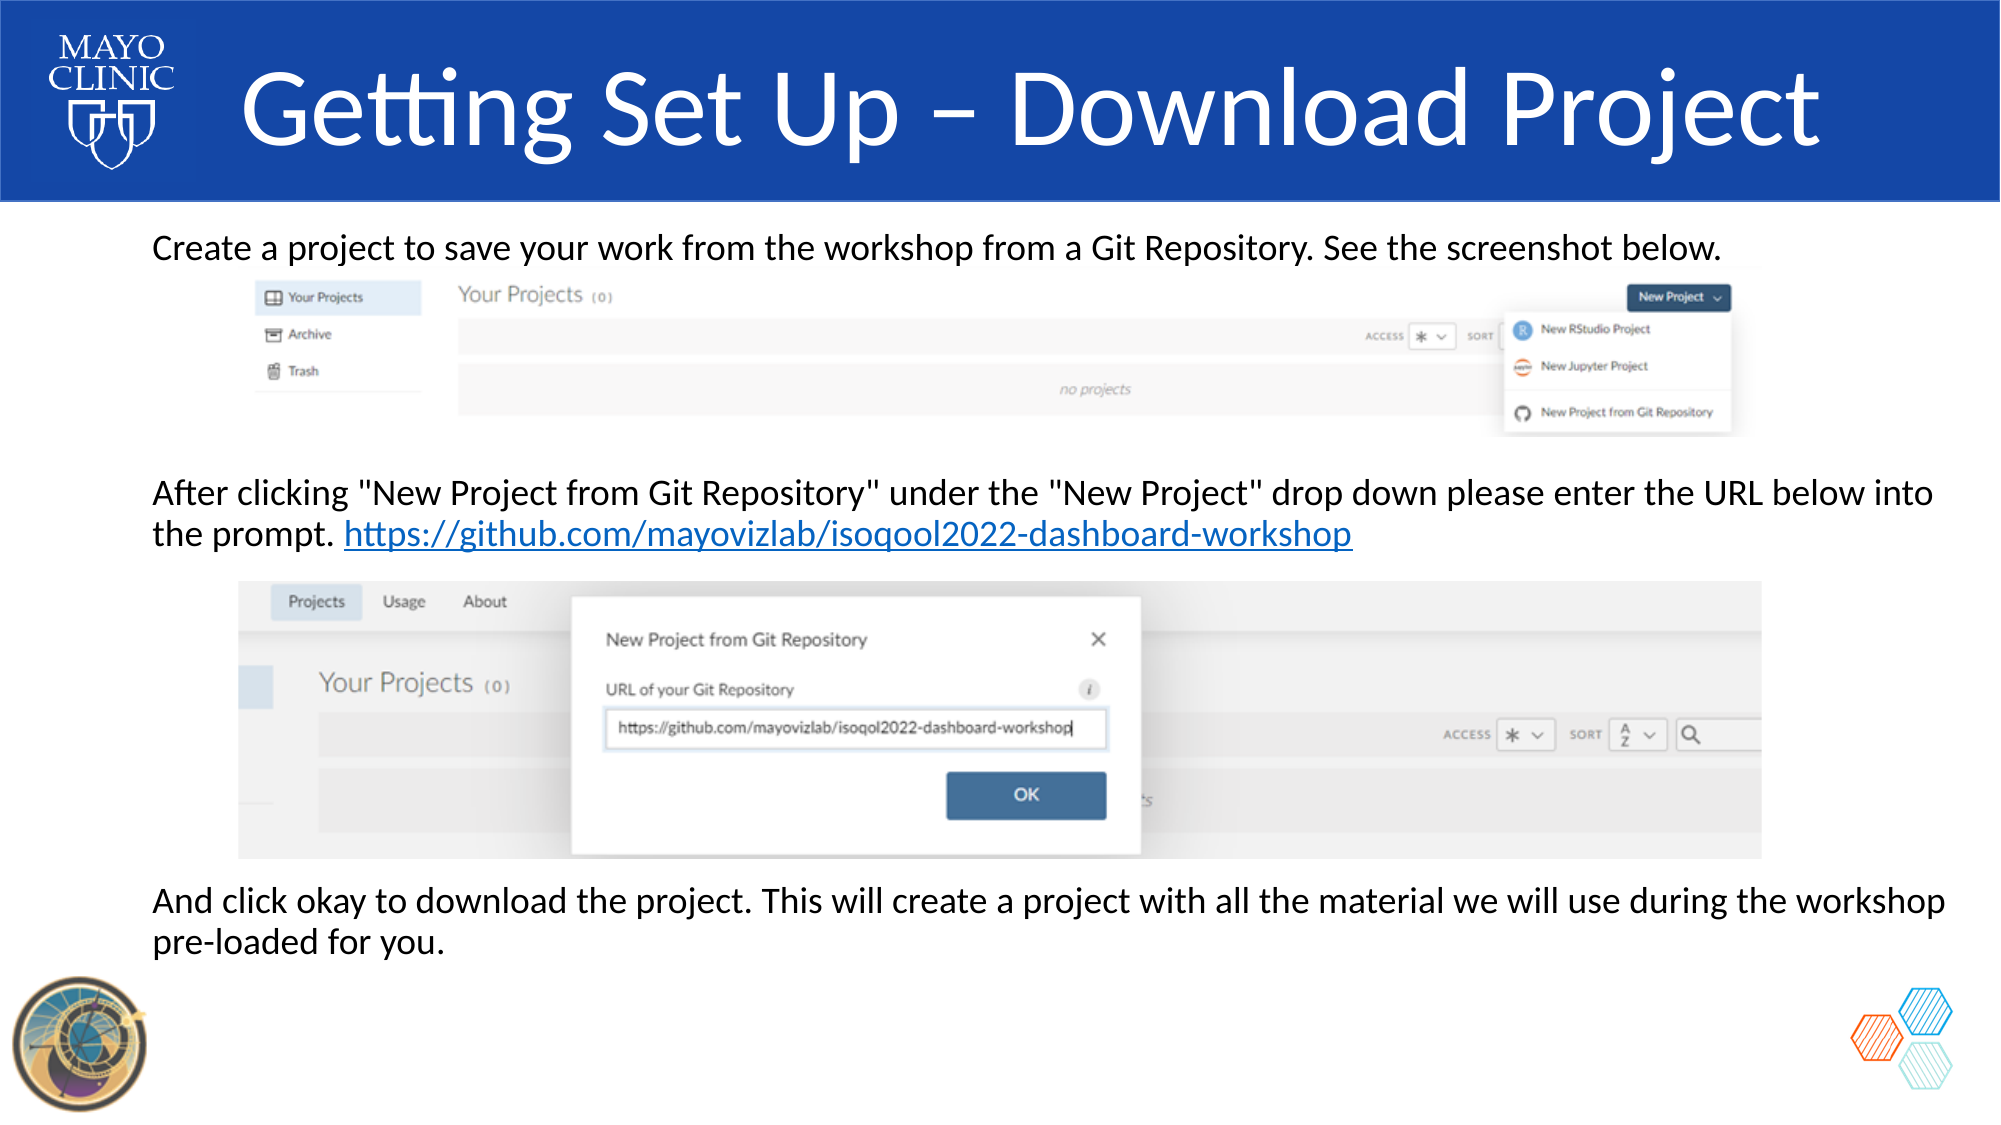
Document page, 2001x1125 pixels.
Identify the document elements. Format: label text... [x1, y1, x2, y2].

picture [238, 266, 1762, 437]
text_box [0, 0, 2000, 202]
picture [0, 964, 168, 1125]
list Create a project to save your work from the workshop from a Git Repository. See the screenshot below. After clicking "New Project from Git Repository" under the "New Project" drop down please enter the URL below into the prompt. https://github.com/mayovizlab/isoqool2022-dashboard-workshop And click okay to download the project. This will create a project with all the material we will use during the workshop pre-loaded for you. [137, 220, 1974, 1106]
picture [238, 581, 1762, 859]
picture [1819, 964, 1963, 1115]
